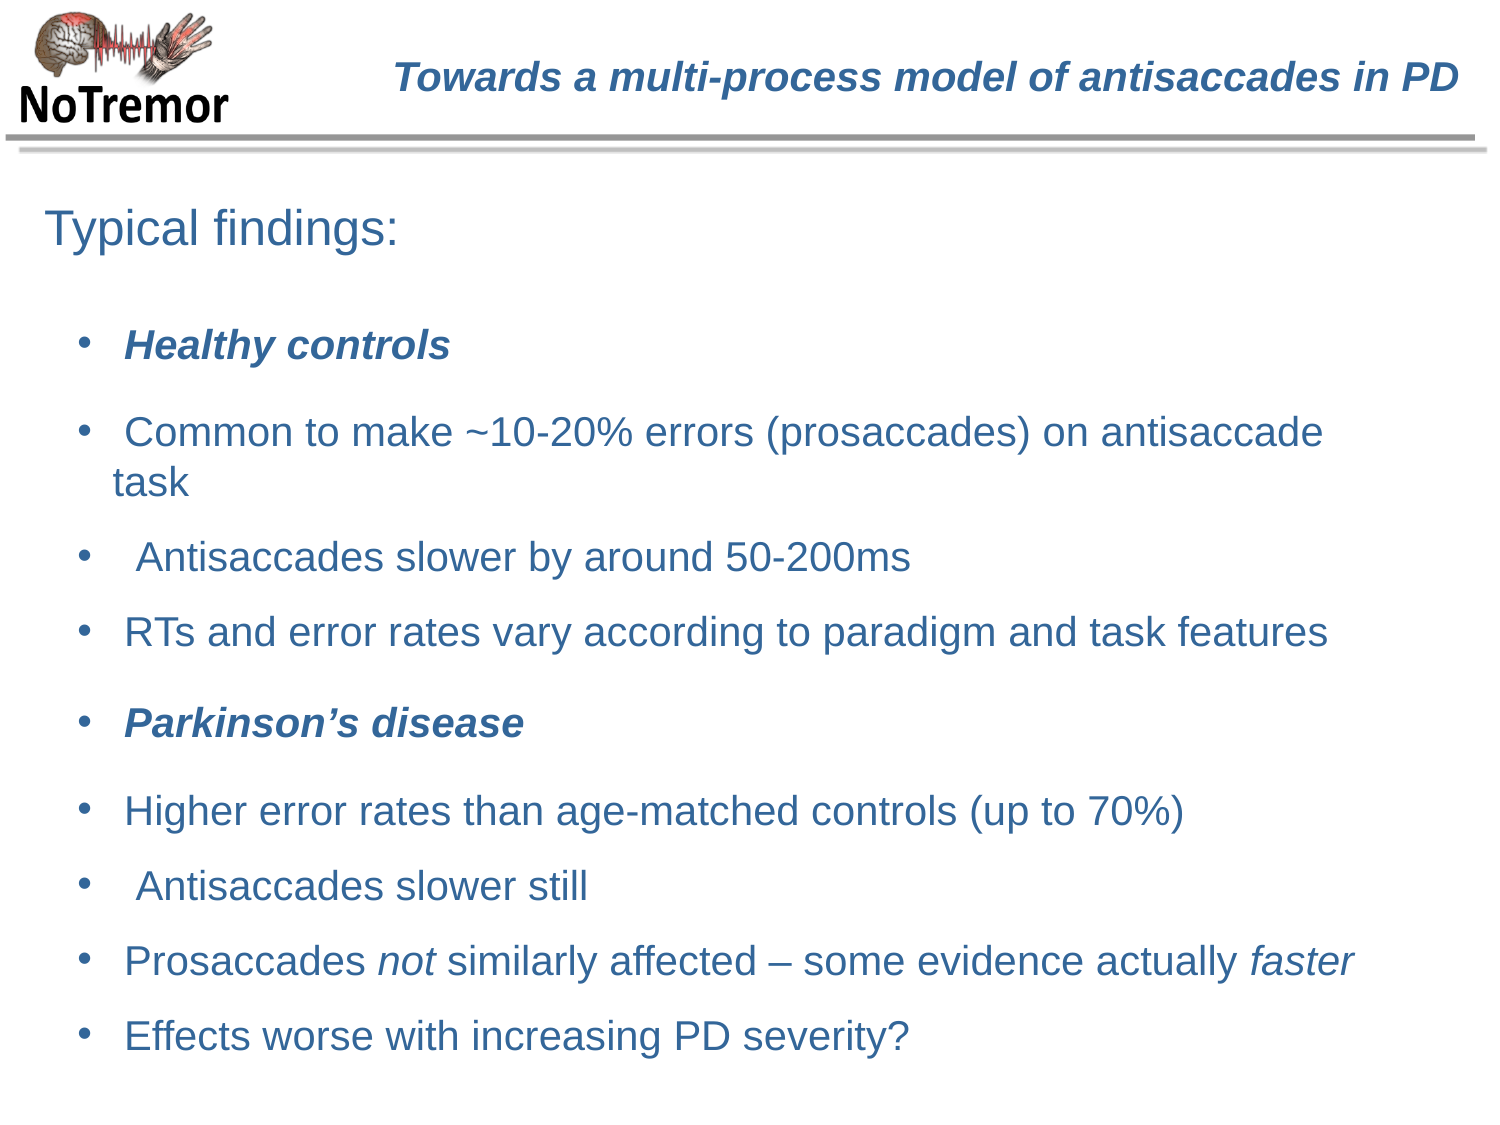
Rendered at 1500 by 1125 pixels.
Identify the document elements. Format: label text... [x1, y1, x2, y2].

text_box Healthy controls Common to make ~10-20% errors (prosaccades) on antisaccade task Antisaccades slower by around 50-200ms RTs and error rates vary according to paradigm and task features [62, 310, 1405, 688]
title Towards a multi-process model of antisaccades in PD [349, 24, 1476, 126]
text_box Parkinson’s disease Higher error rates than age-matched controls (up to 70%) Antisaccades slower still Prosaccades not similarly affected – some evidence actually faster Effects worse with increasing PD severity? [62, 688, 1405, 1116]
text_box Typical findings: [29, 187, 479, 263]
picture [17, 7, 231, 125]
